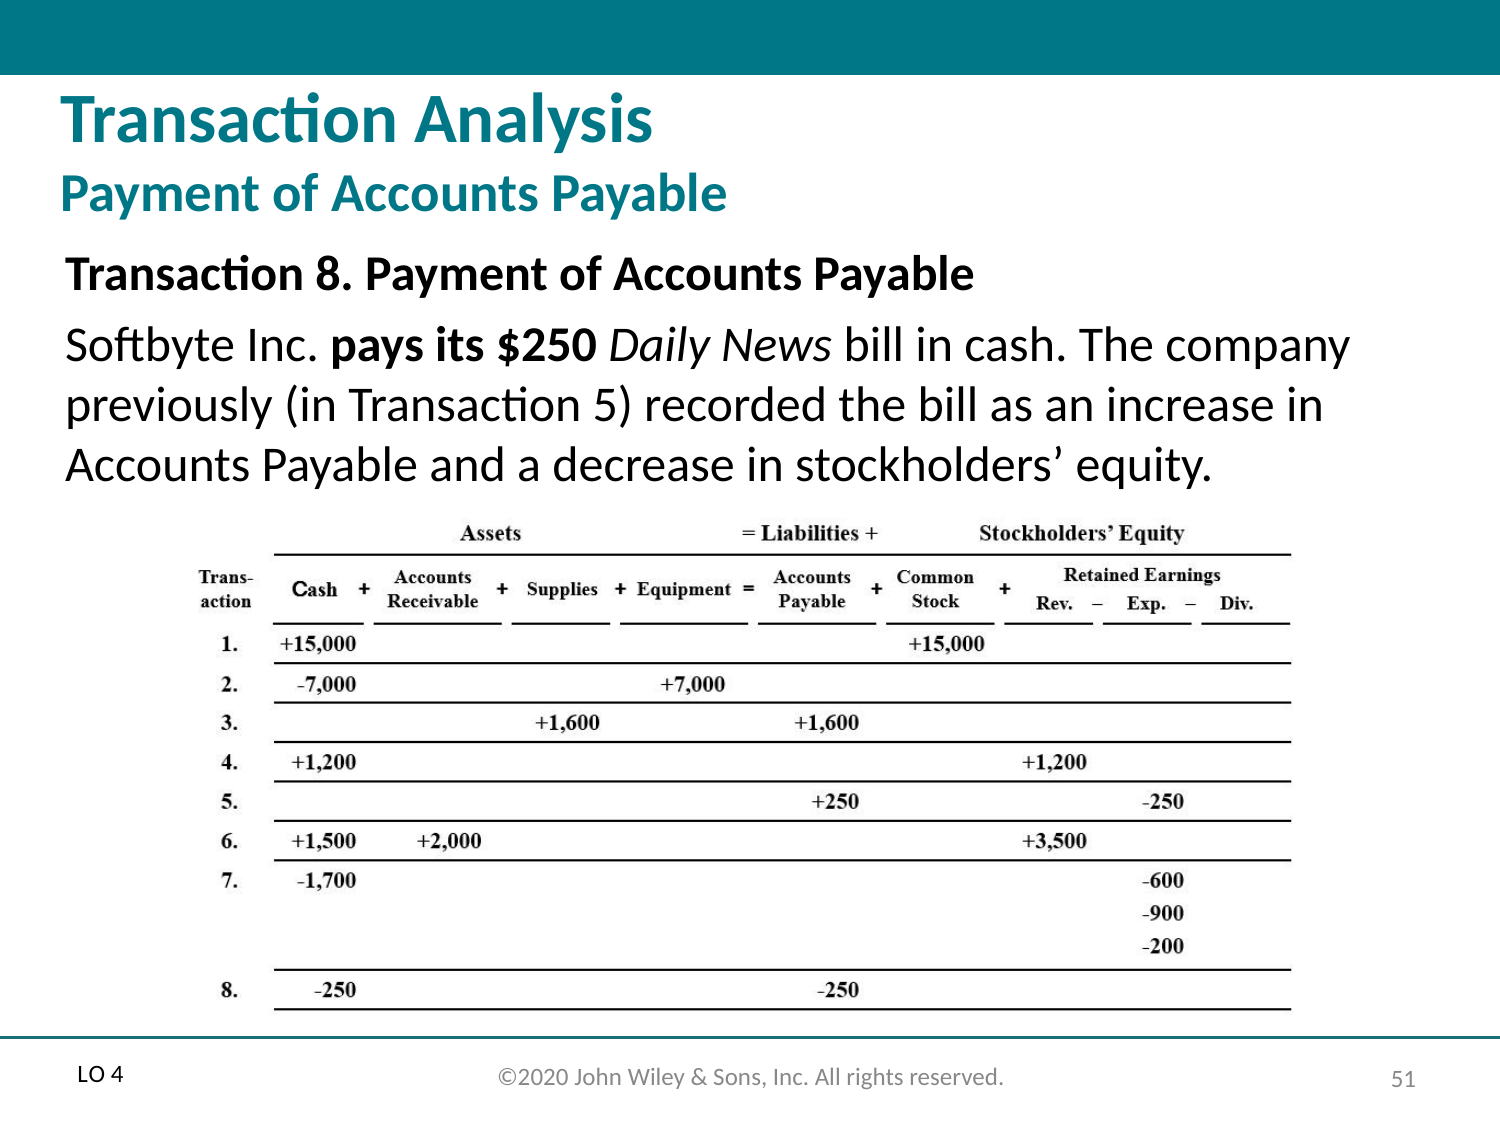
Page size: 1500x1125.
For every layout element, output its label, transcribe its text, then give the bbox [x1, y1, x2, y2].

list L O 4 [62, 1053, 155, 1099]
picture [181, 500, 1311, 1015]
title Transaction Analysis Payment of Accounts Payable [45, 64, 1443, 230]
list Transaction 8. Payment of Accounts Payable Softbyte Inc. pays its $250 Daily News bill in cash. The company previously (in Transaction 5) recorded the bill as an increase in Accounts Payable and a decrease in stockholders’ equity. [50, 232, 1443, 517]
